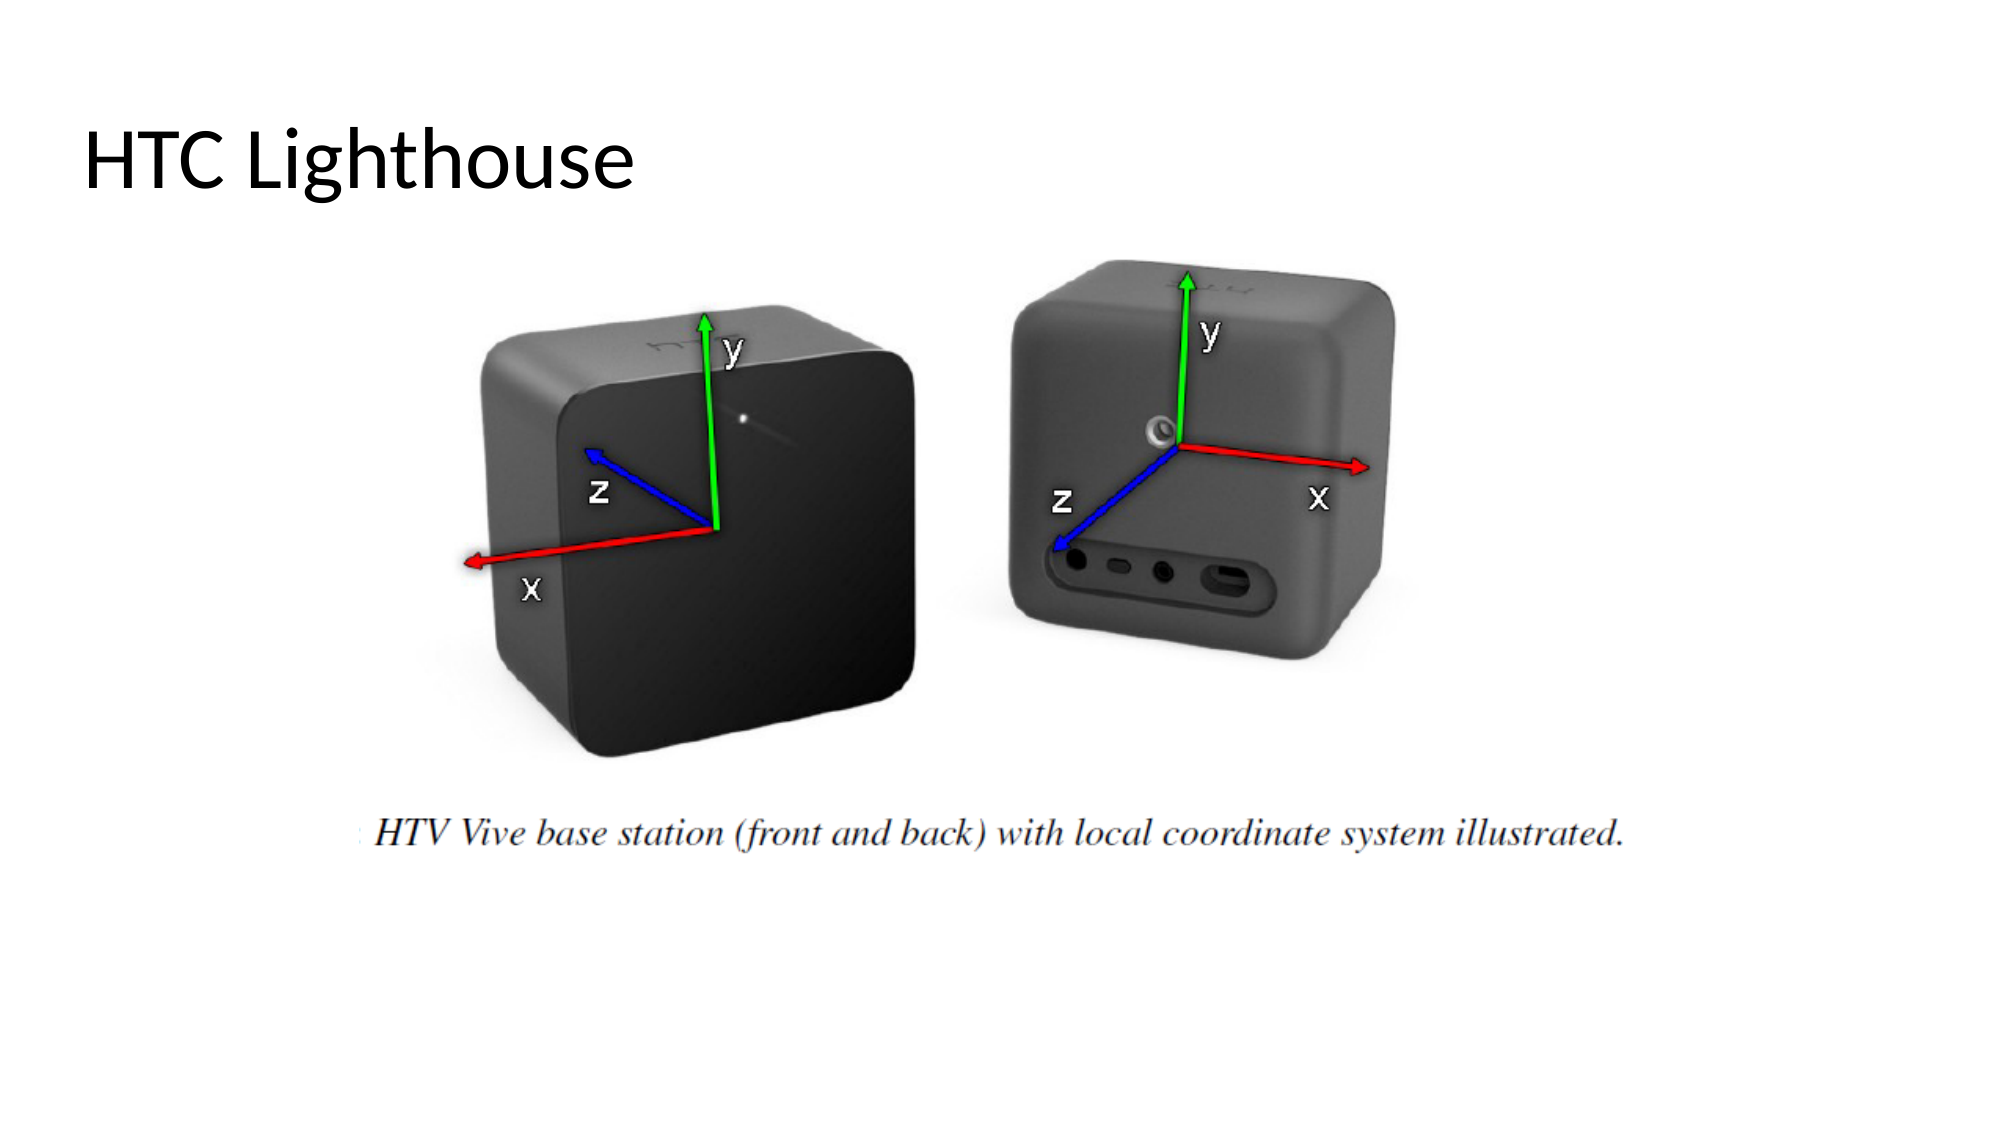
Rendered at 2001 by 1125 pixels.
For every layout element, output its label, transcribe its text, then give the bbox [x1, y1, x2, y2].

picture [359, 246, 1641, 879]
title HTC Lighthouse [68, 97, 1932, 223]
